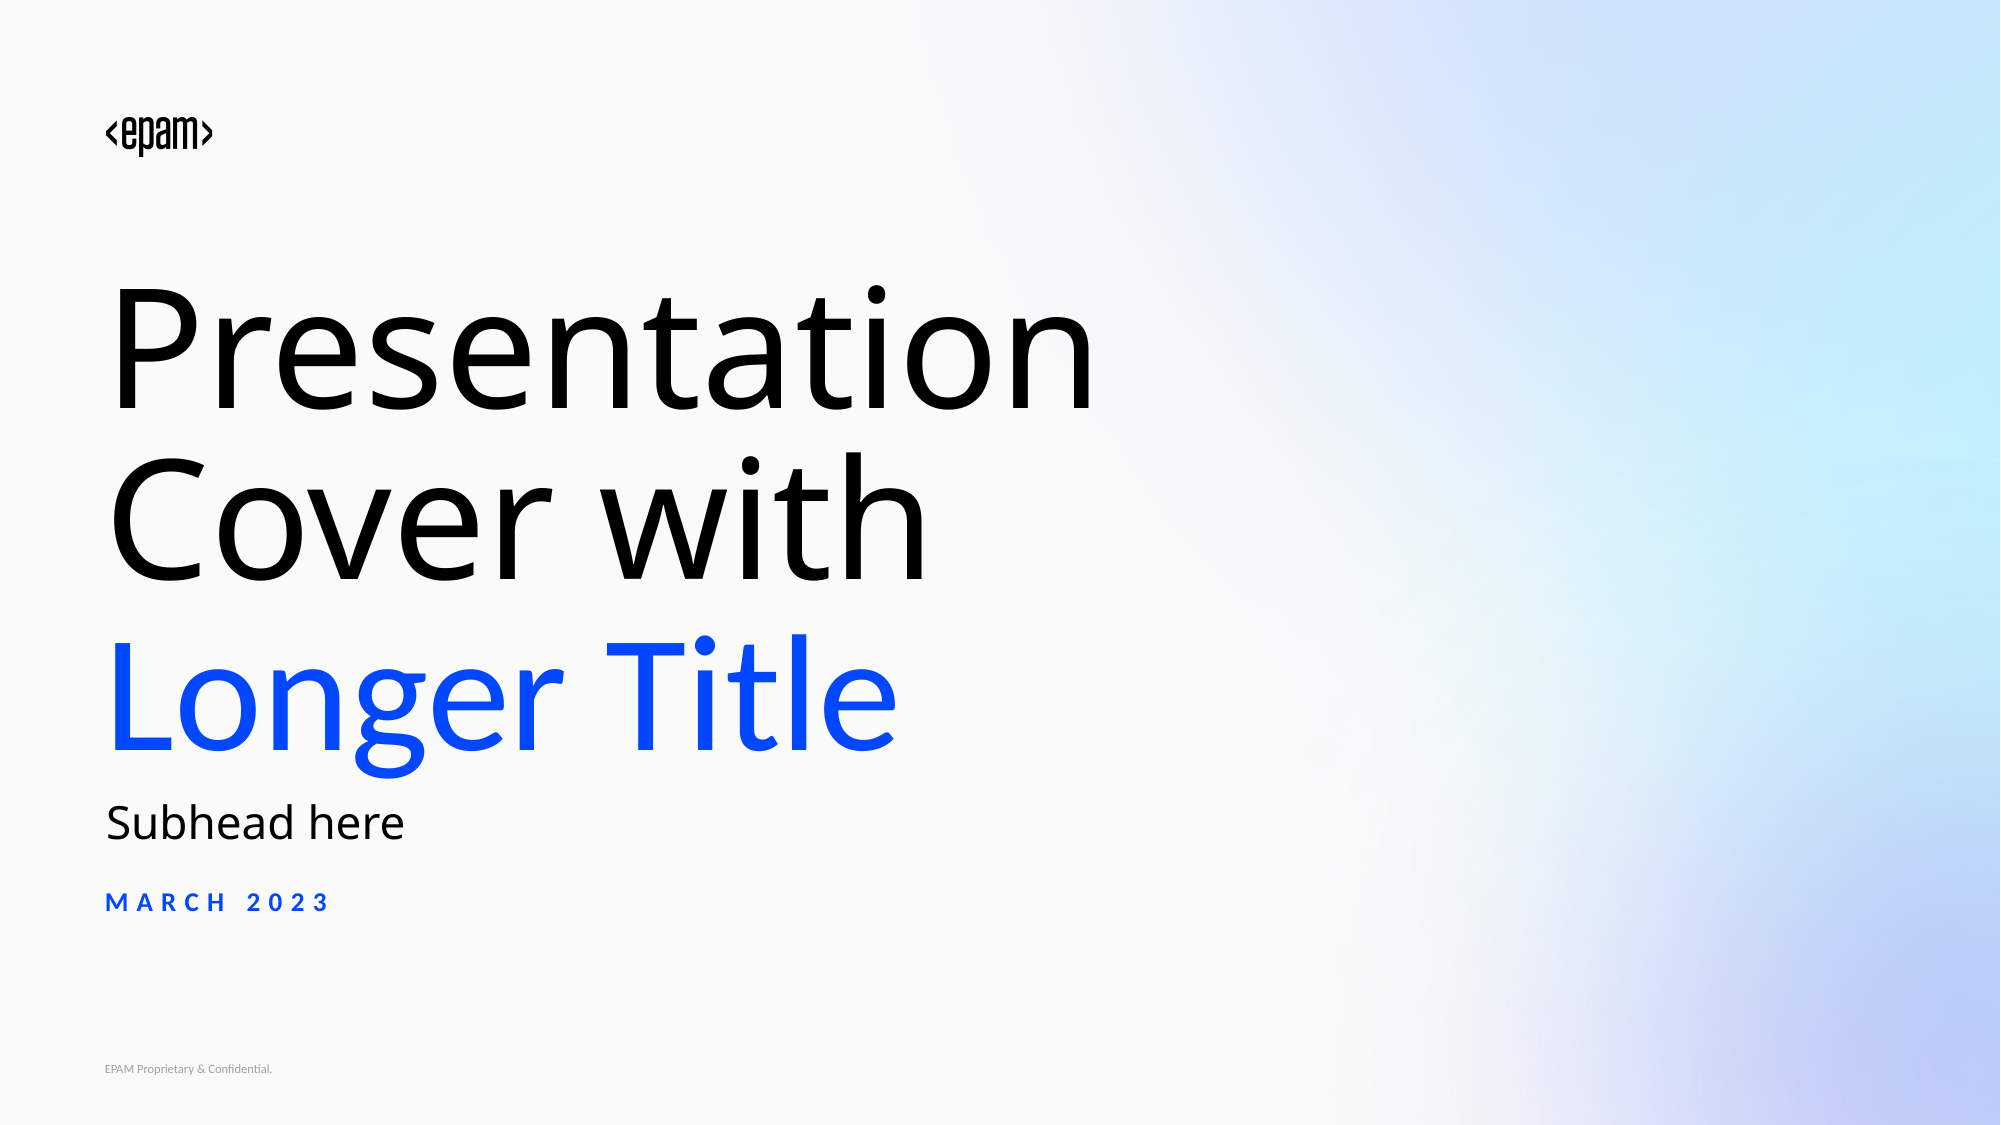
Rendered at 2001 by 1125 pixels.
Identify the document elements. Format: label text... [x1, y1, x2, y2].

list MARCH 2023 [104, 884, 1170, 918]
list Presentation Cover with Longer Title [104, 271, 1428, 617]
list Subhead here [106, 766, 1263, 841]
picture [0, 0, 2000, 1125]
footer EPAM Proprietary & Confidential. [104, 1050, 375, 1088]
